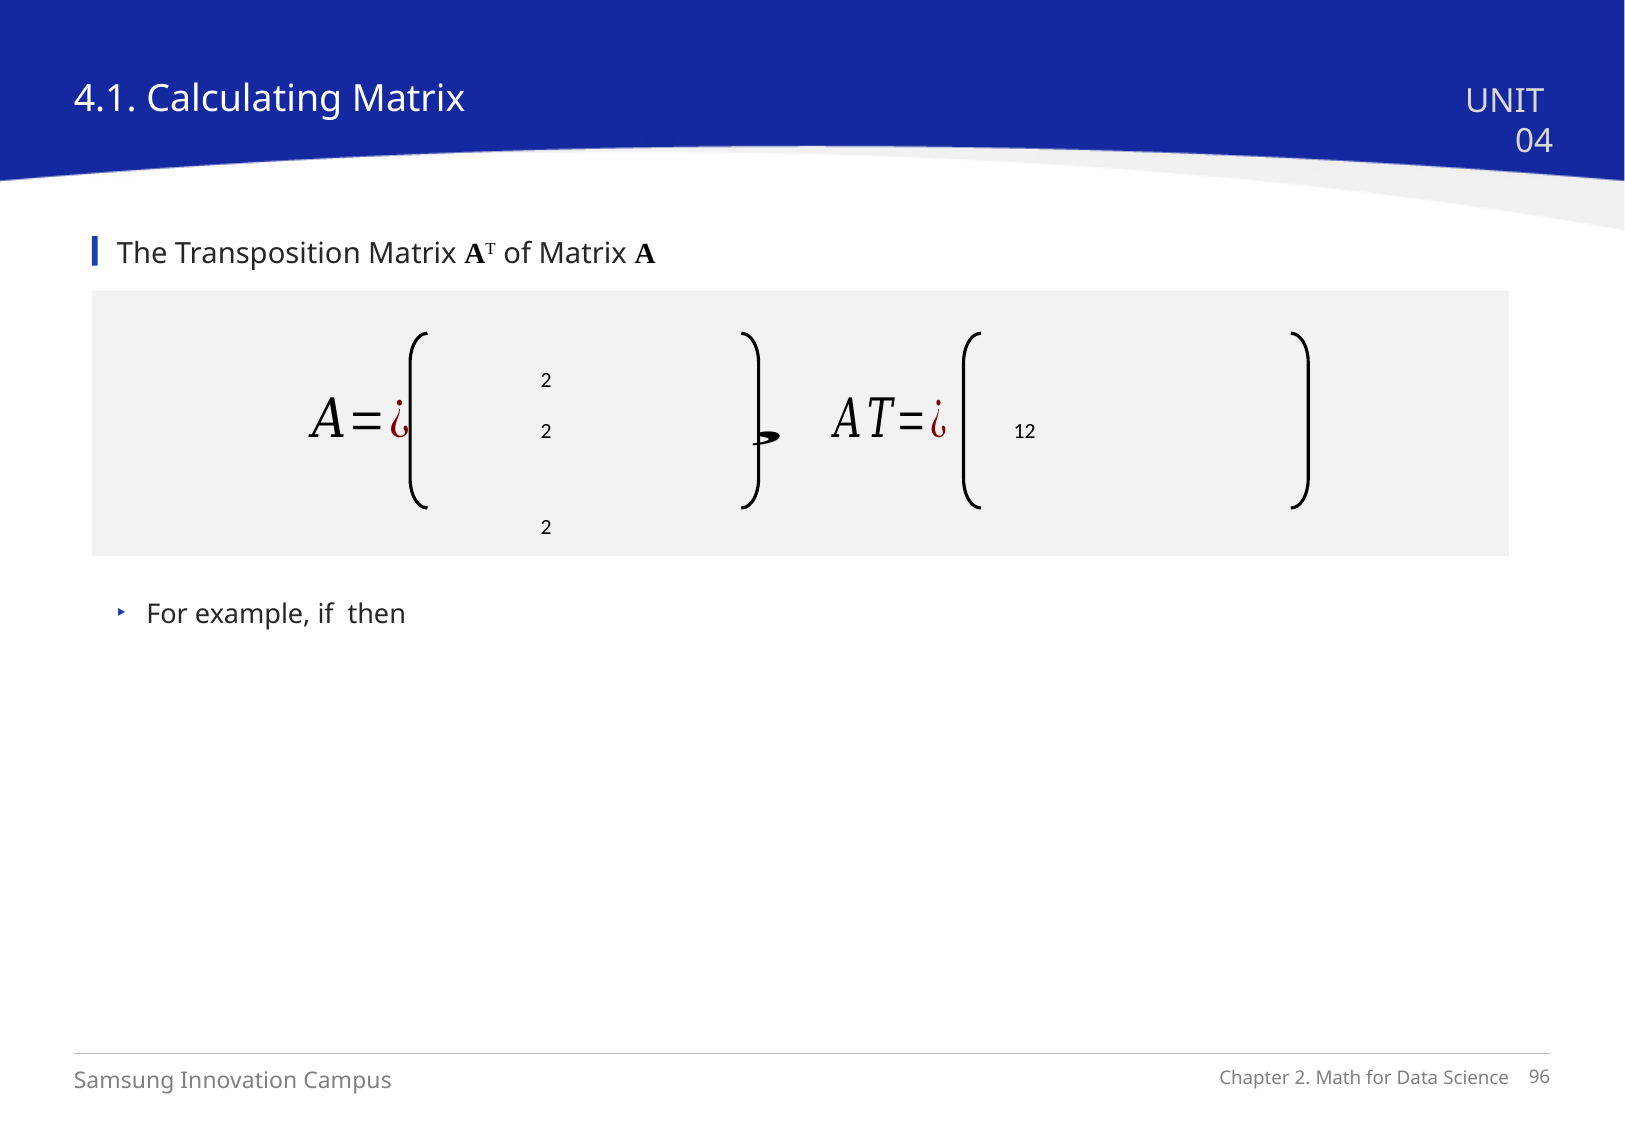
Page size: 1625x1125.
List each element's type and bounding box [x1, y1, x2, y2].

text_box [963, 333, 1309, 528]
text_box [73, 73, 1554, 120]
text_box [91, 290, 1510, 557]
text_box [410, 333, 759, 528]
text_box [91, 234, 1533, 270]
picture [0, 0, 1625, 1125]
